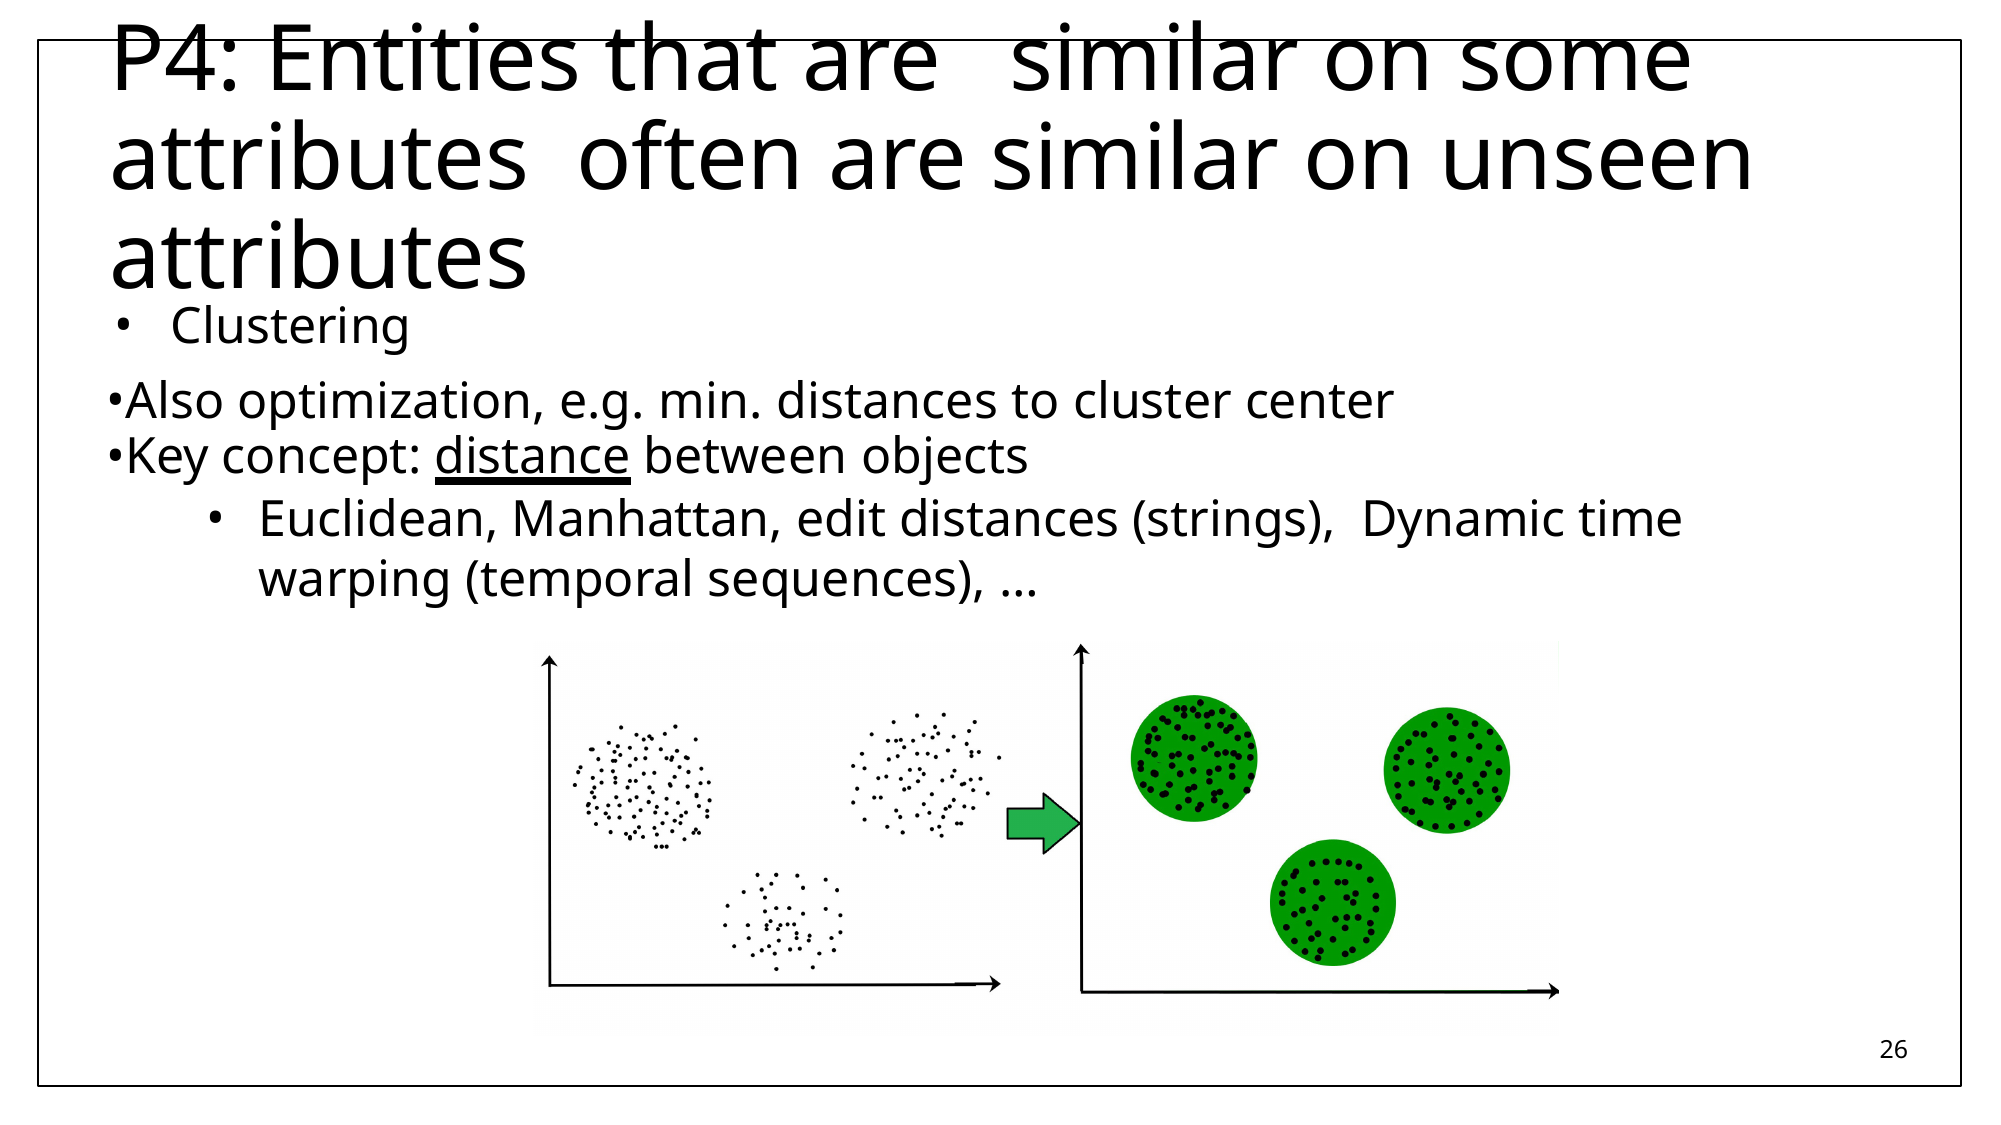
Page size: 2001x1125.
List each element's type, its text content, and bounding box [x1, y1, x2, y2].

title P4: Entities that are similar on some attributes often are similar on unseen attributes [91, 48, 1924, 271]
list Clustering Also optimization, e.g. min. distances to cluster center Key concept: distance between objects Euclidean, Manhattan, edit distances (strings), Dynamic time warping (temporal sequences), … [91, 286, 1882, 997]
slide_number 26 [1643, 1020, 1924, 1081]
picture [533, 640, 1559, 1037]
